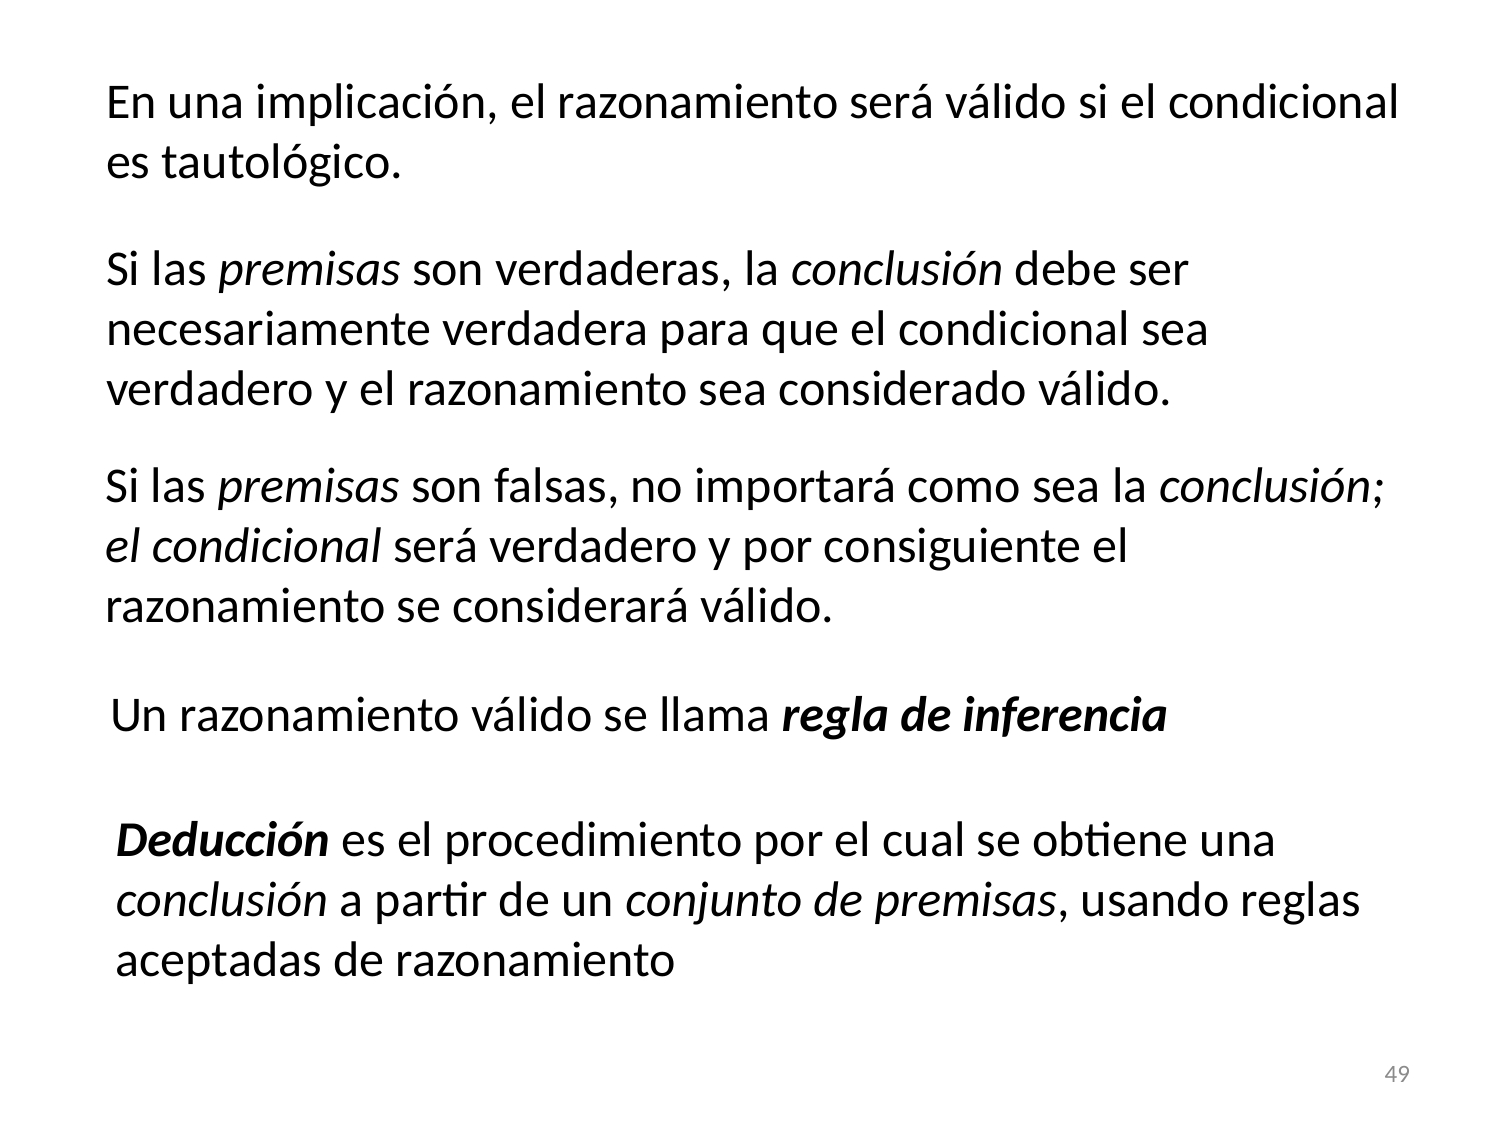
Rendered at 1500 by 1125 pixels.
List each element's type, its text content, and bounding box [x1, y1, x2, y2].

text_box Si las premisas son verdaderas, la conclusión debe ser necesariamente verdadera para que el condicional sea verdadero y el razonamiento sea considerado válido. [91, 228, 1423, 423]
text_box Si las premisas son falsas, no importará como sea la conclusión; el condicional será verdadero y por consiguiente el razonamiento se considerará válido. [90, 445, 1422, 641]
text_box Un razonamiento válido se llama regla de inferencia [95, 674, 1244, 750]
text_box En una implicación, el razonamiento será válido si el condicional es tautológico. [91, 61, 1423, 197]
slide_number 49 [1074, 1042, 1425, 1103]
text_box Deducción es el procedimiento por el cual se obtiene una conclusión a partir de un conjunto de premisas, usando reglas aceptadas de razonamiento [101, 799, 1395, 995]
